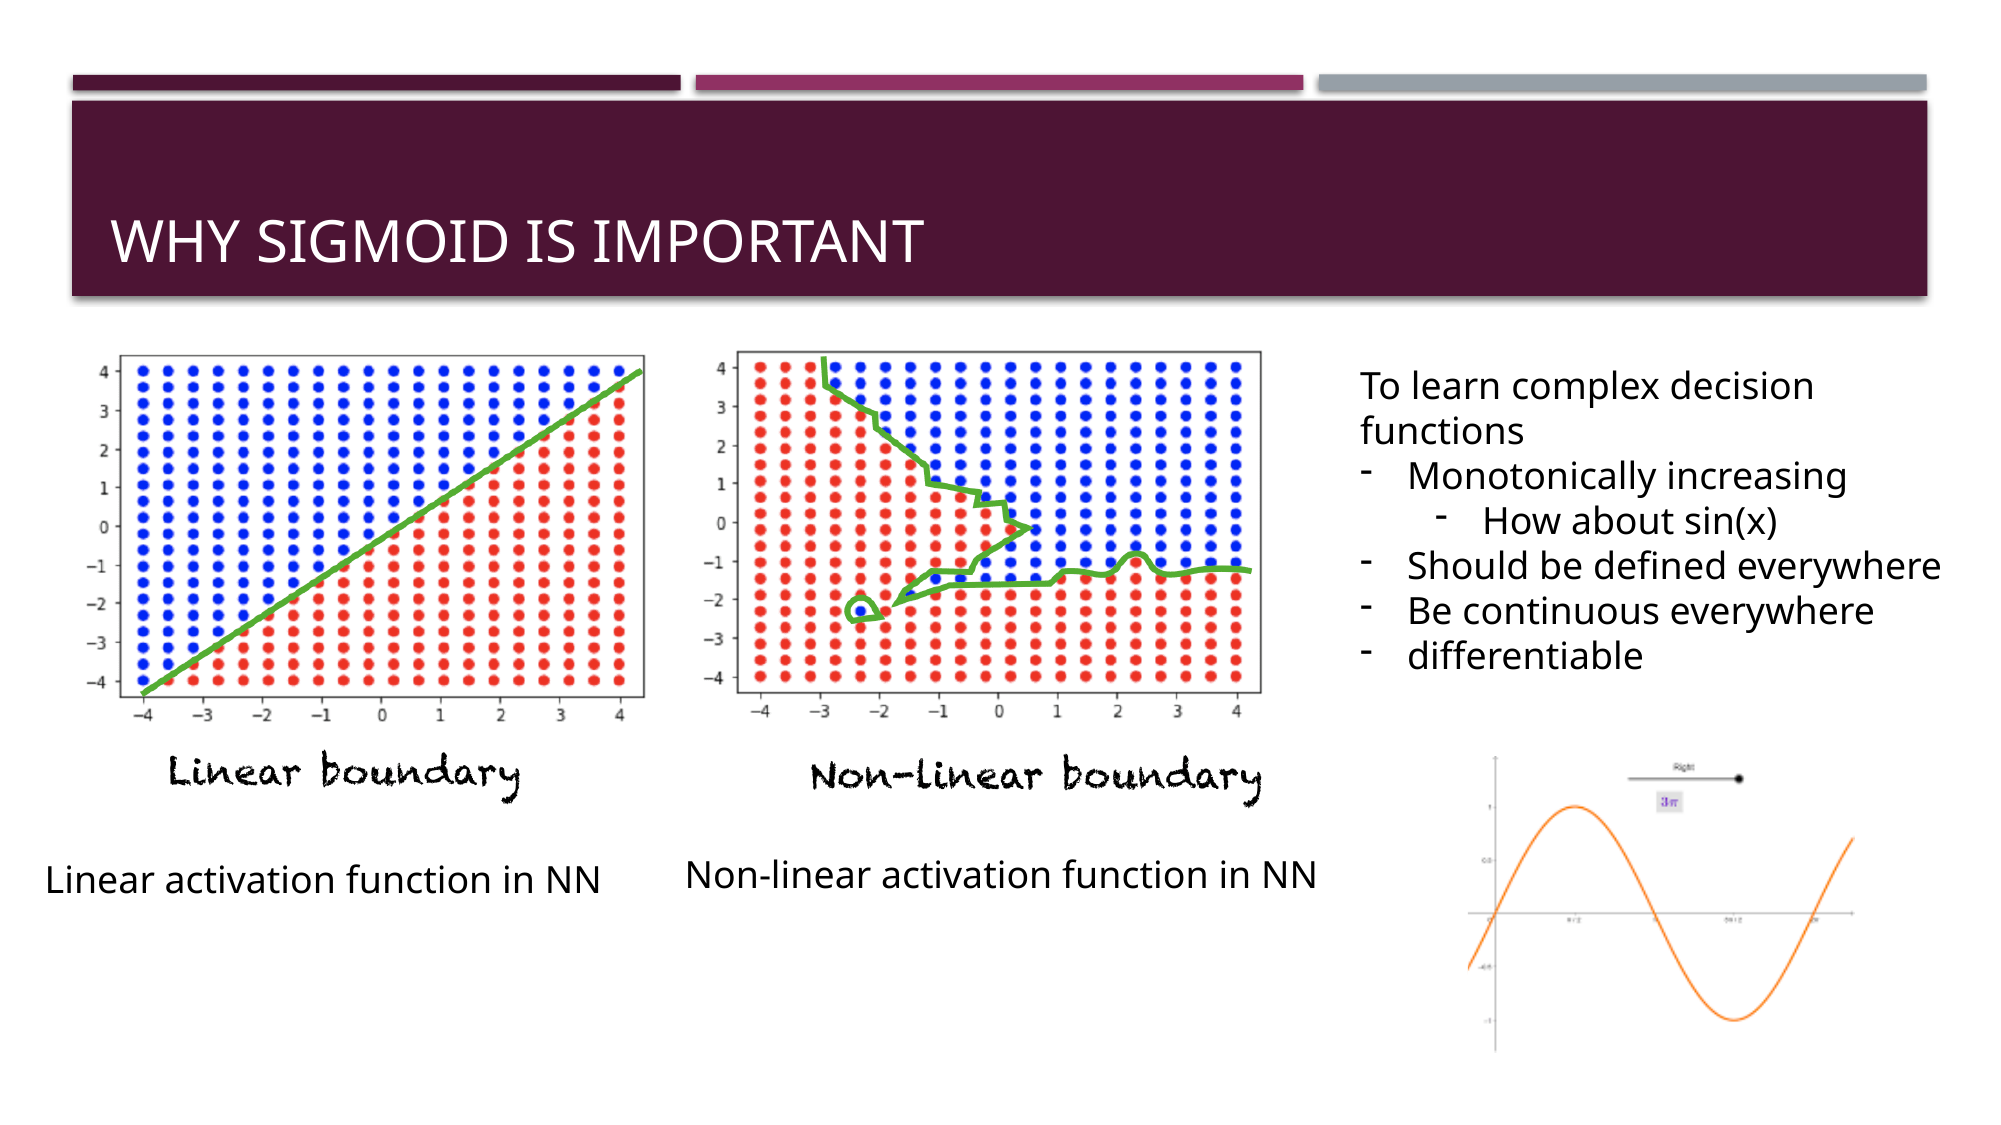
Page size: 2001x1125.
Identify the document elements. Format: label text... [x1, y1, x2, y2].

text_box Non-linear activation function in NN [669, 843, 1334, 904]
text_box Linear activation function in NN [29, 848, 618, 908]
picture [60, 335, 1301, 825]
text_box To learn complex decision functions Monotonically increasing How about sin(x) Should be defined everywhere Be continuous everywhere differentiable [1345, 354, 1978, 685]
title Why sigmoid is important [95, 115, 1905, 282]
picture [1467, 755, 1856, 1053]
